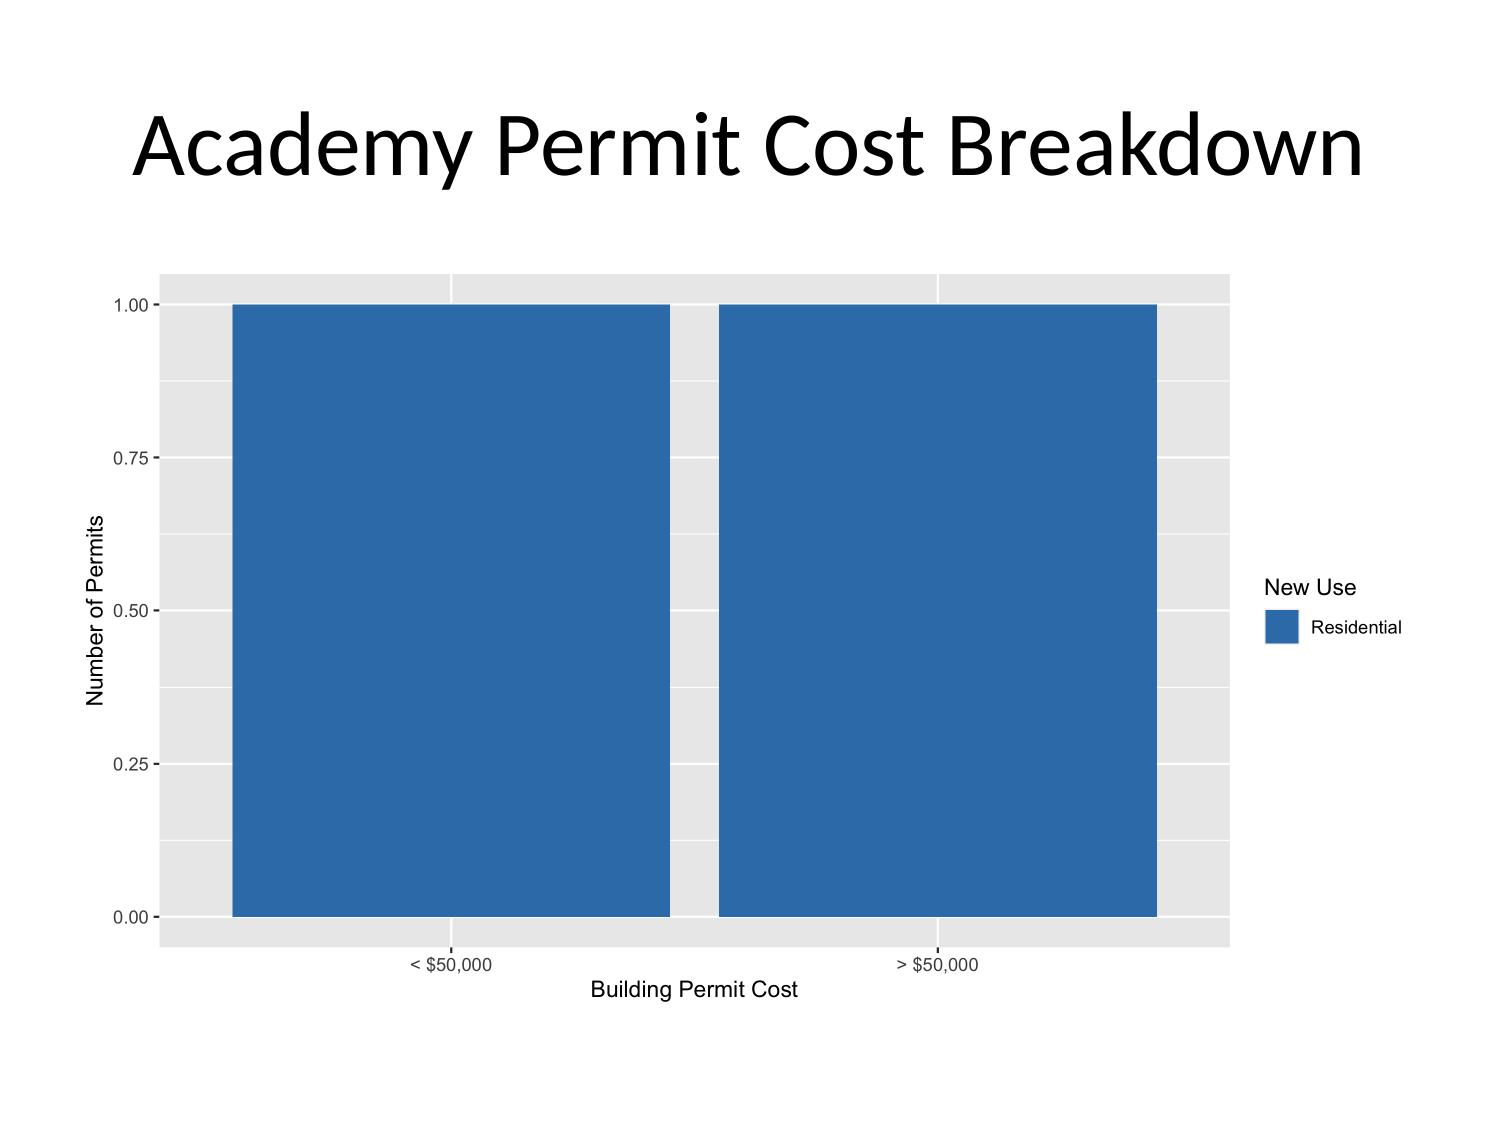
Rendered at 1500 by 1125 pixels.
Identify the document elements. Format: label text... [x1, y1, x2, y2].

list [74, 262, 1426, 1013]
title Academy Permit Cost Breakdown [75, 45, 1425, 233]
